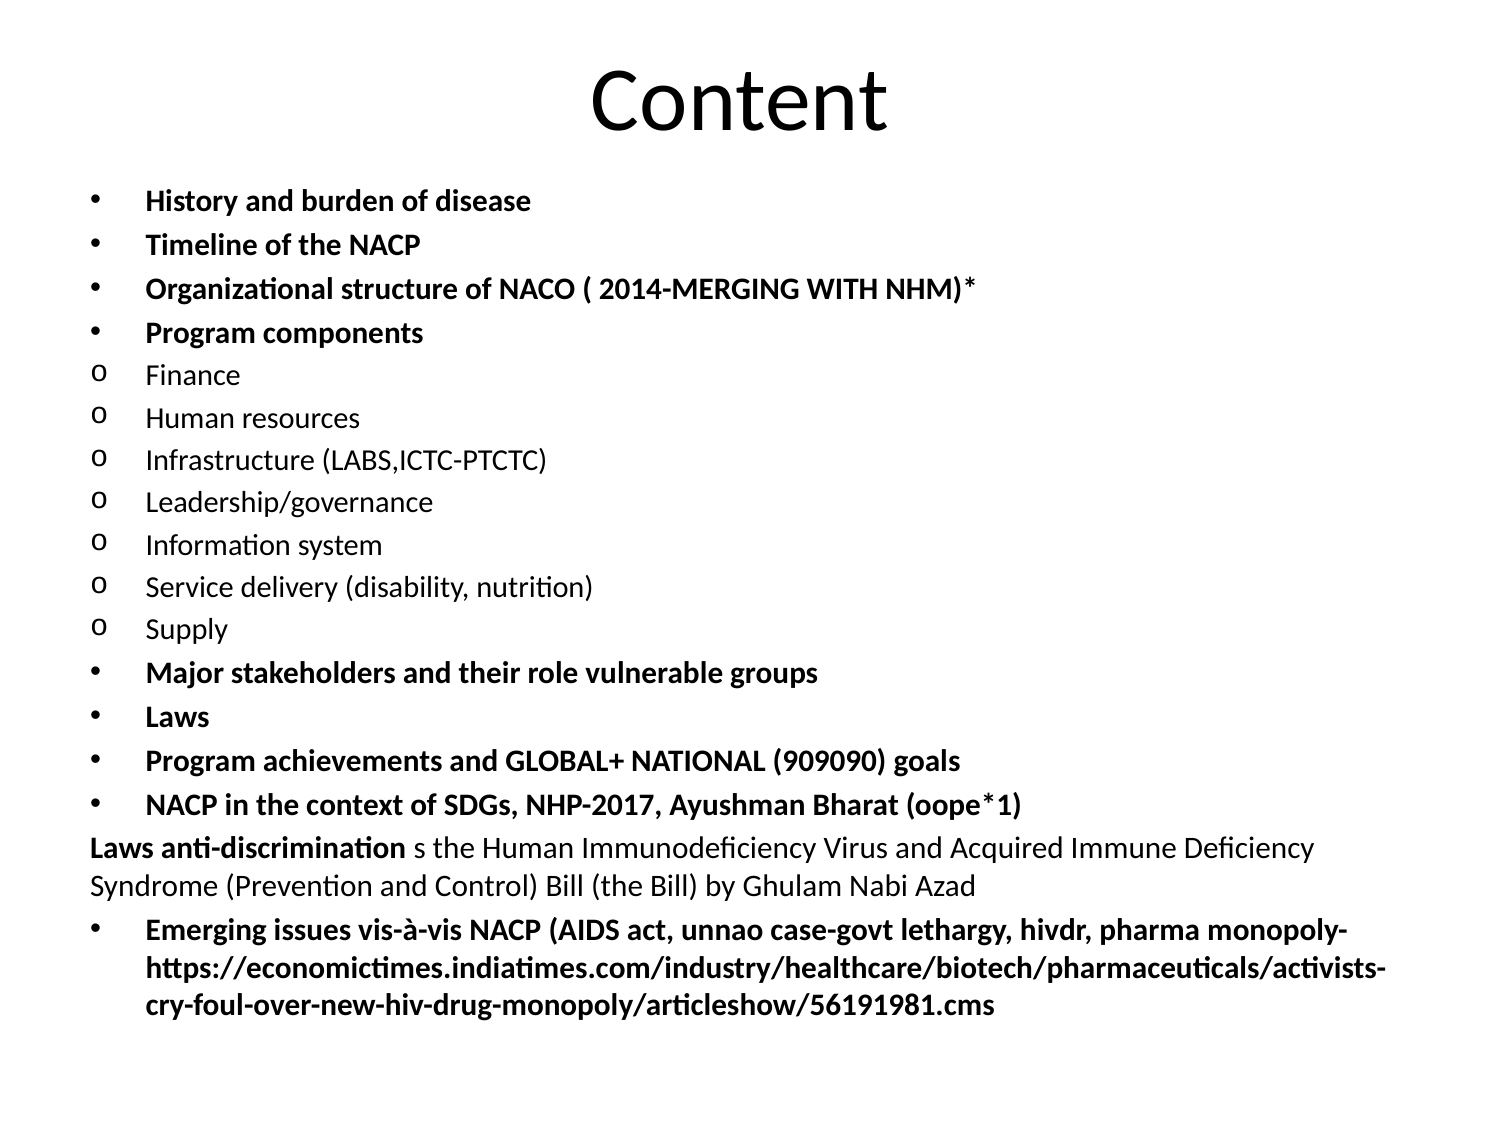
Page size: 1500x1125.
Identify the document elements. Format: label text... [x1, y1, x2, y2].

list History and burden of disease Timeline of the NACP Organizational structure of NACO ( 2014-MERGING WITH NHM)* Program components Finance Human resources Infrastructure (LABS,ICTC-PTCTC) Leadership/governance Information system Service delivery (disability, nutrition) Supply Major stakeholders and their role vulnerable groups Laws Program achievements and GLOBAL+ NATIONAL (909090) goals NACP in the context of SDGs, NHP-2017, Ayushman Bharat (oope*1) Laws anti-discrimination s the Human Immunodeficiency Virus and Acquired Immune Deficiency Syndrome (Prevention and Control) Bill (the Bill) by Ghulam Nabi Azad Emerging issues vis-à-vis NACP (AIDS act, unnao case-govt lethargy, hivdr, pharma monopoly- https://economictimes.indiatimes.com/industry/healthcare/biotech/pharmaceuticals/activists-cry-foul-over-new-hiv-drug-monopoly/articleshow/56191981.cms [75, 172, 1447, 1035]
title Content [64, 0, 1415, 188]
